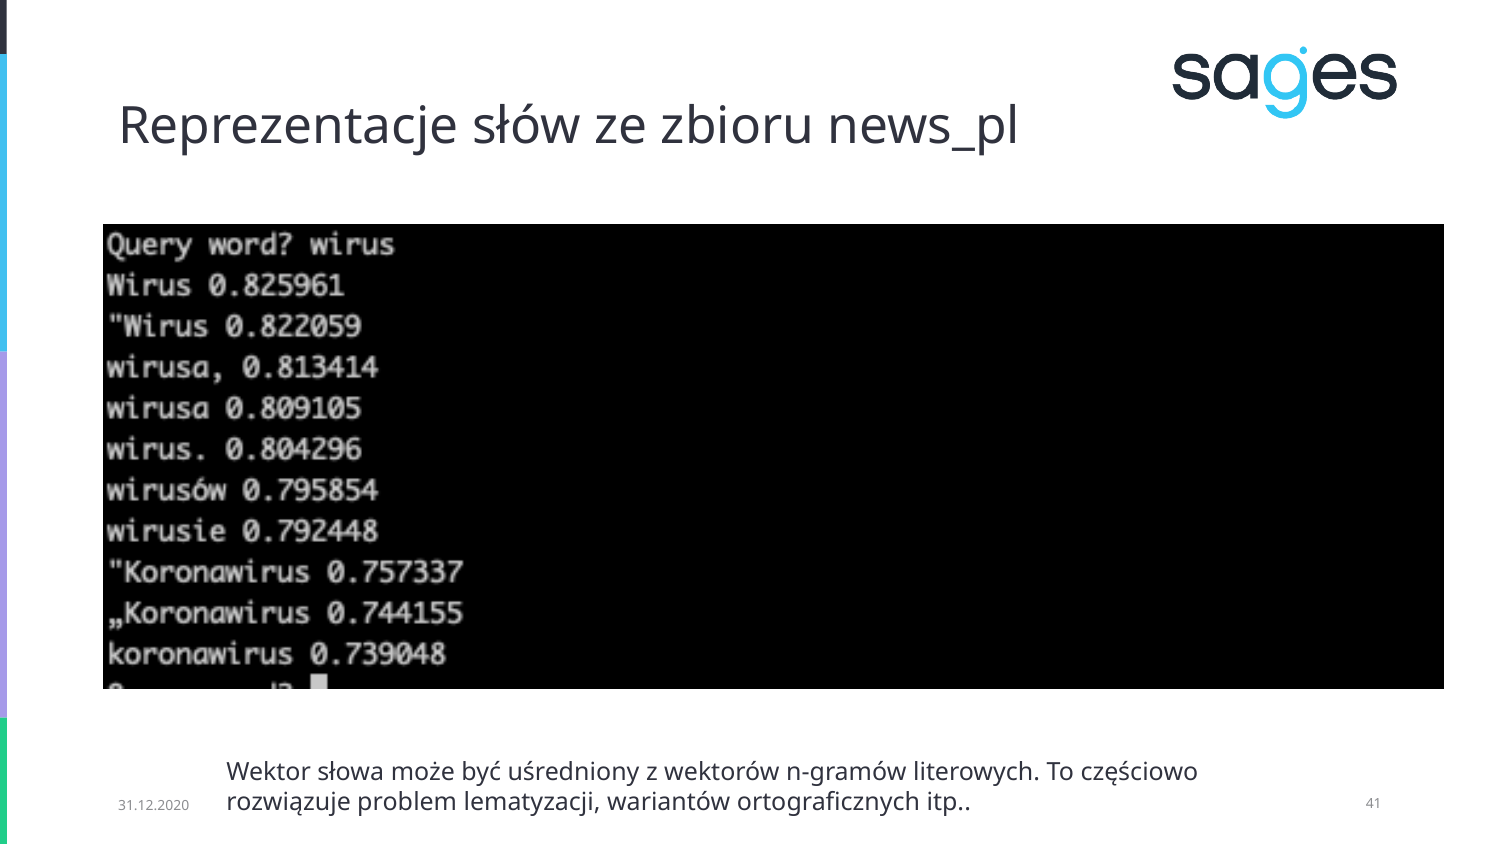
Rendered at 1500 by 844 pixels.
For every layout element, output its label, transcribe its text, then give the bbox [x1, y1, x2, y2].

title Reprezentacje słów ze zbioru news_pl [103, 44, 1397, 208]
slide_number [103, 782, 441, 827]
slide_number ‹#› [1059, 782, 1397, 827]
text_box Wektor słowa może być uśredniony z wektorów n-gramów literowych. To częściowo rozwiązuje problem lematyzacji, wariantów ortograficznych itp.. [211, 747, 1287, 823]
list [102, 223, 1444, 689]
